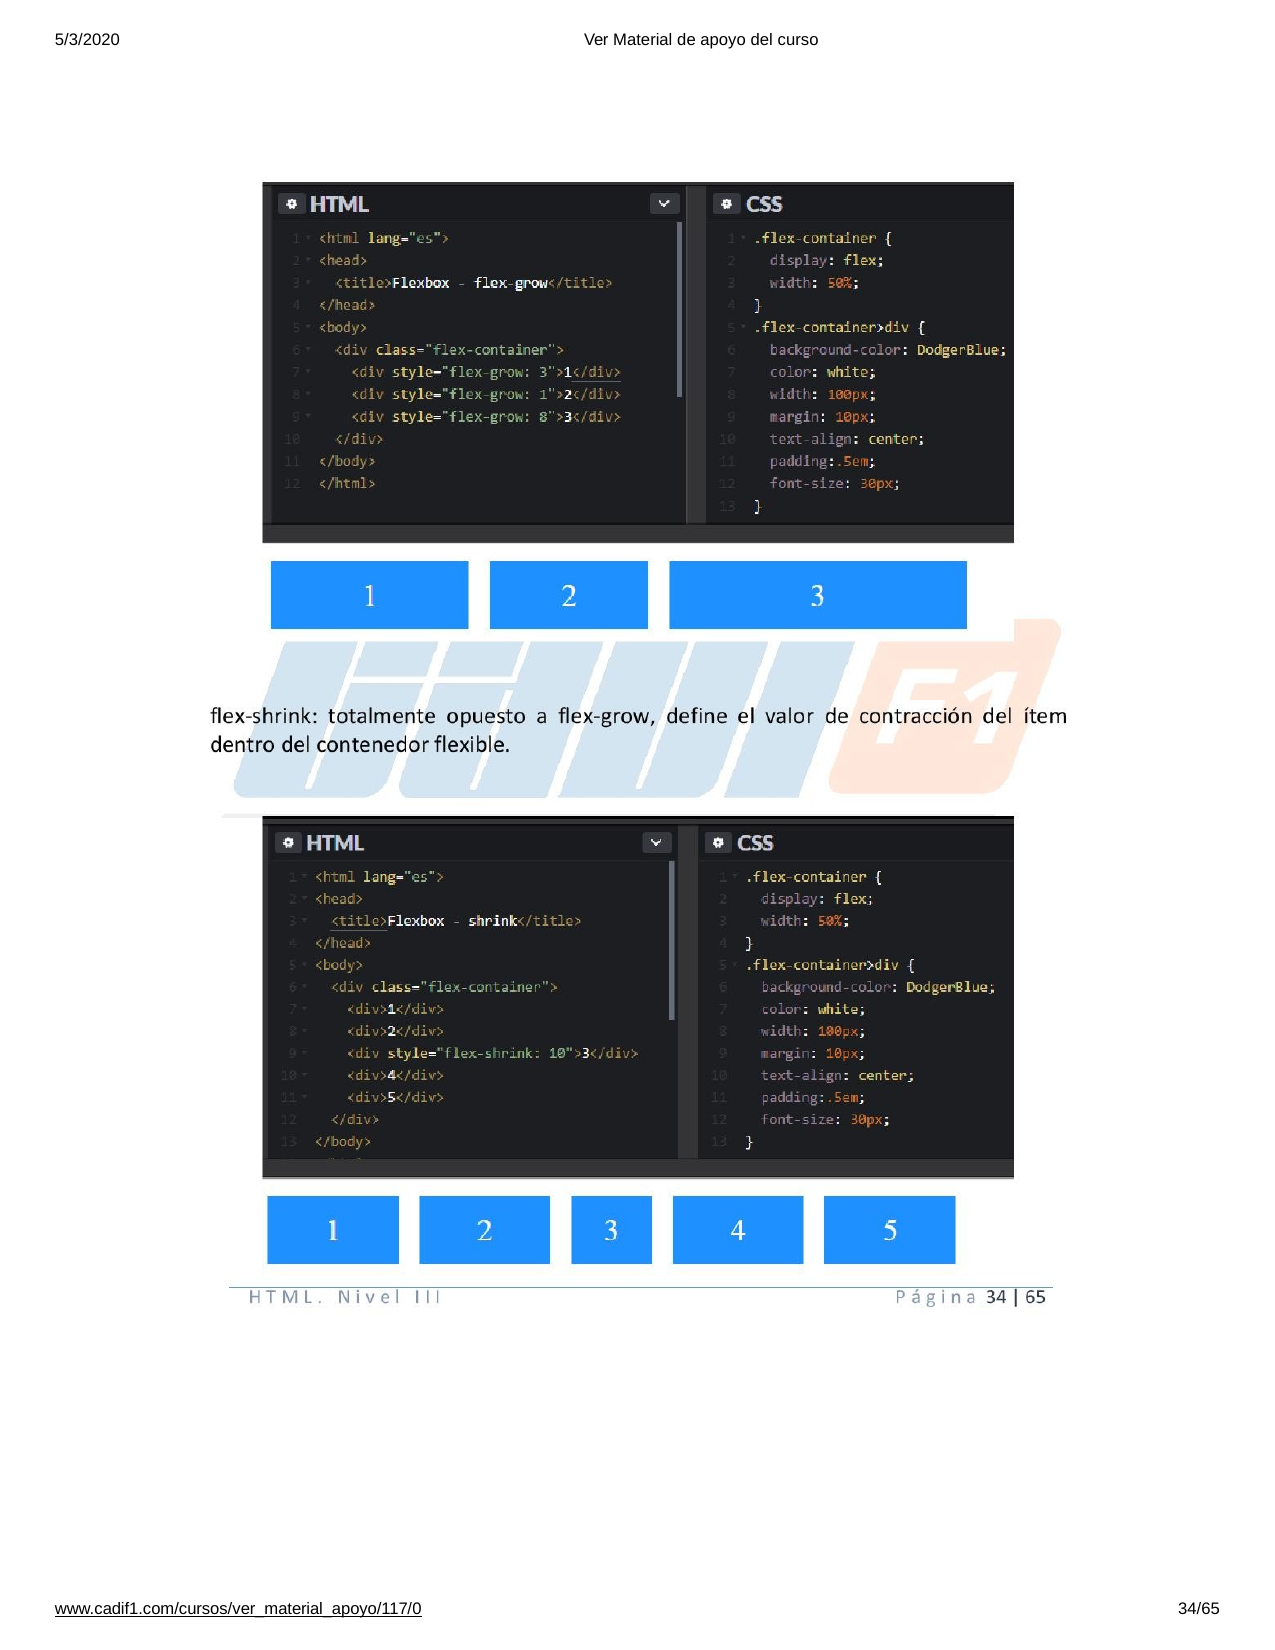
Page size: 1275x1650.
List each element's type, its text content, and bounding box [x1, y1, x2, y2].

text_box 5/3/2020 [53, 27, 123, 50]
text_box [209, 177, 1072, 1316]
slide_number 10/65 [1171, 1597, 1222, 1650]
text_box www.cadif1.com/cursos/ver_material_apoyo/117/0 [53, 1597, 428, 1618]
text_box Ver Material de apoyo del curso [582, 27, 821, 50]
